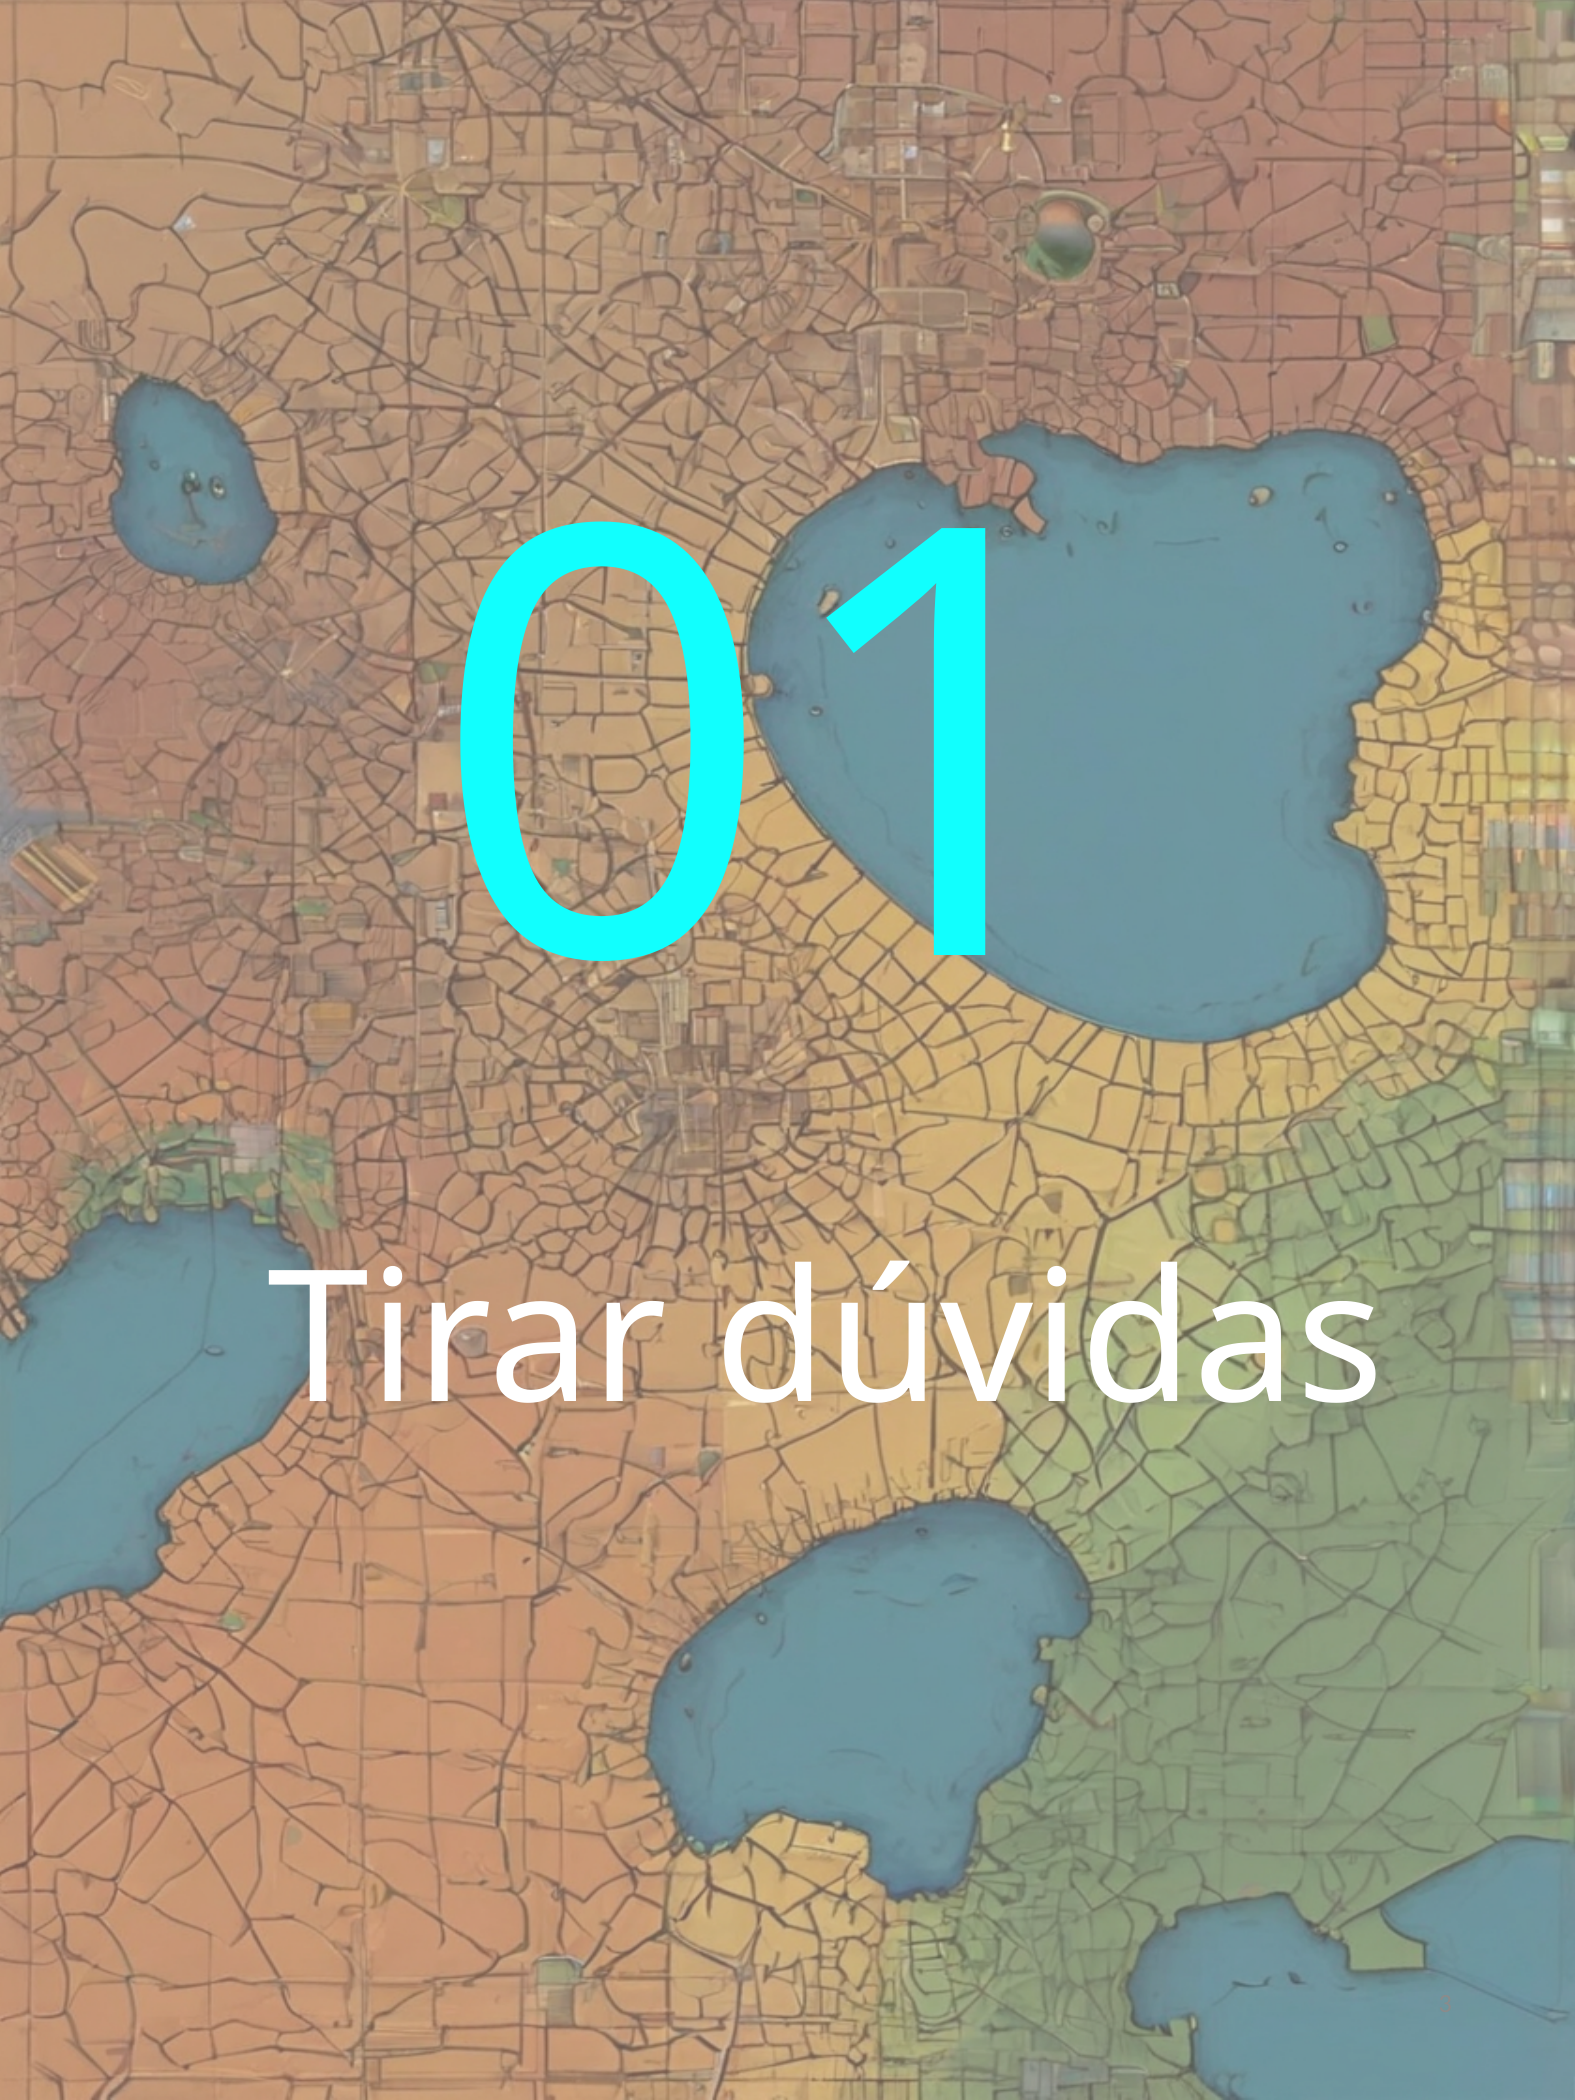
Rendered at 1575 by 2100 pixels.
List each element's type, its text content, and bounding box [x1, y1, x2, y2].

slide_number 3 [1112, 1946, 1467, 2059]
text_box 01 [132, 349, 1415, 1083]
text_box Tirar dúvidas [184, 1211, 1467, 1446]
